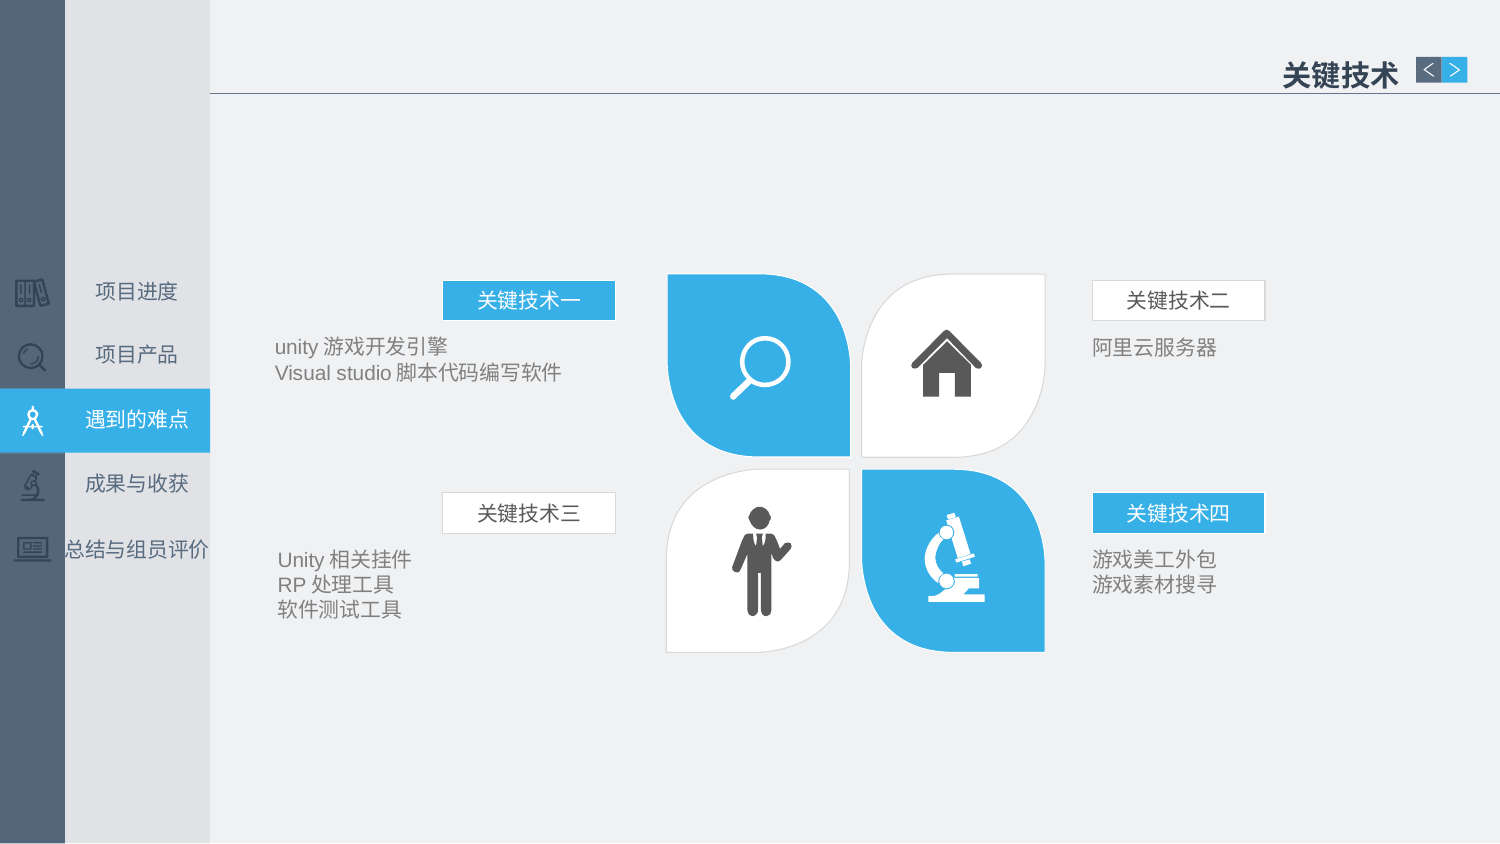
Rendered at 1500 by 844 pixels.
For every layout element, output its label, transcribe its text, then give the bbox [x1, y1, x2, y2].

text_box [1415, 56, 1440, 83]
text_box [22, 405, 44, 437]
text_box 关键技术 [962, 40, 1400, 93]
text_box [1034, 273, 1046, 642]
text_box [1441, 56, 1468, 83]
text_box 阿里云服务器 [1092, 334, 1438, 360]
text_box 总结与组员评价 [49, 529, 225, 569]
text_box 关键技术三 [441, 491, 617, 535]
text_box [666, 646, 673, 653]
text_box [678, 647, 1046, 653]
text_box [17, 343, 47, 372]
text_box 关键技术二 [1090, 278, 1267, 323]
text_box 关键技术一 [441, 278, 617, 323]
text_box [20, 470, 46, 502]
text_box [924, 512, 985, 603]
text_box [0, 386, 212, 455]
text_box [666, 273, 1034, 641]
text_box 项目产品 [80, 334, 194, 374]
text_box 遇到的难点 [70, 399, 204, 439]
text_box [730, 506, 793, 617]
text_box Unity相关挂件 RP处理工具 软件测试工具 [277, 546, 623, 622]
text_box 成果与收获 [70, 463, 204, 503]
text_box 项目进度 [80, 271, 194, 311]
text_box 游戏美工外包 游戏素材搜寻 [1092, 546, 1438, 597]
text_box [15, 278, 50, 308]
text_box [13, 536, 49, 562]
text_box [910, 329, 983, 397]
text_box unity游戏开发引擎 Visual studio脚本代码编写软件 [274, 334, 620, 385]
text_box 关键技术四 [1090, 491, 1267, 535]
